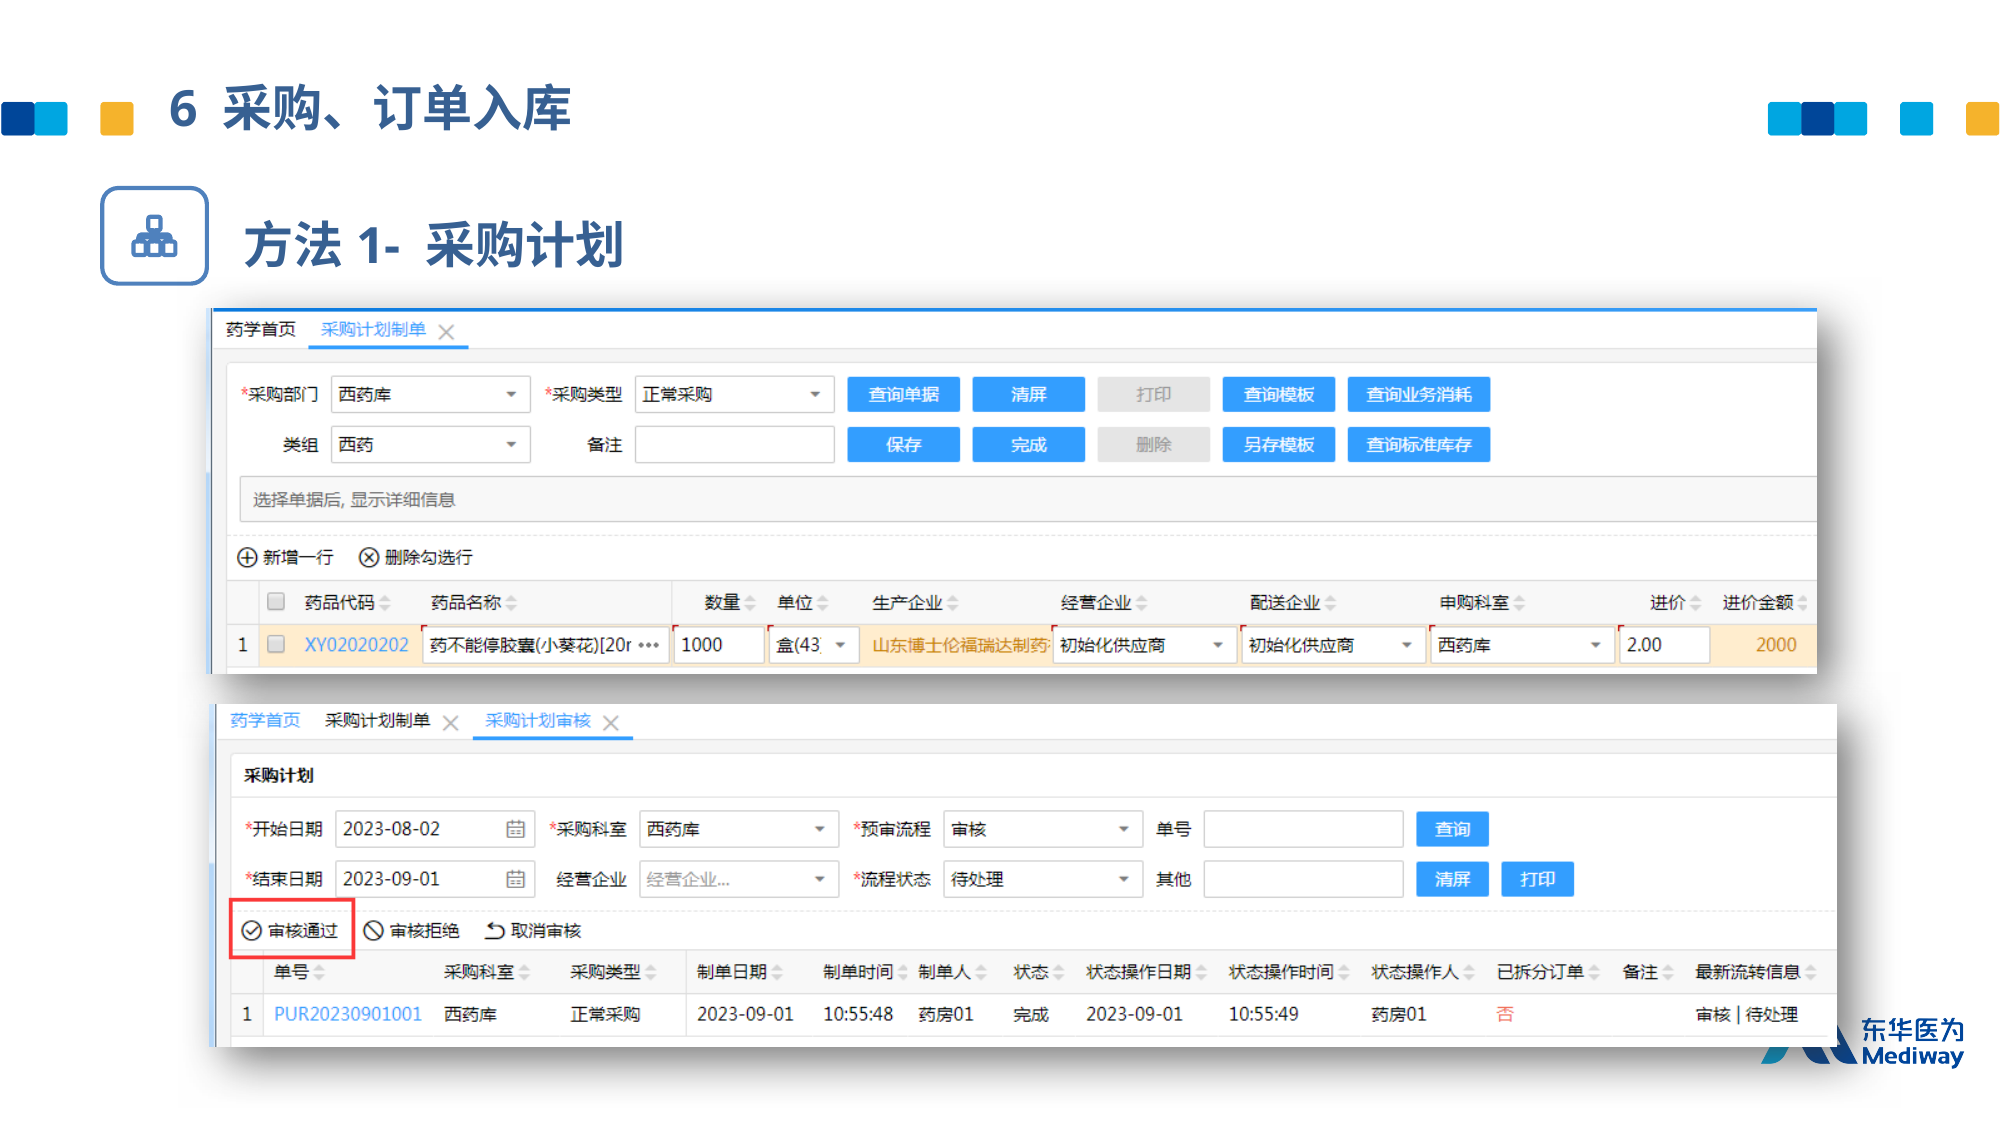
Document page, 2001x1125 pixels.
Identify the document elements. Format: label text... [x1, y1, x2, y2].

text_box [131, 214, 178, 258]
picture [206, 308, 1818, 674]
text_box 6 采购、订单入库 [154, 76, 1686, 163]
picture [1758, 1011, 1971, 1070]
text_box 方法1- 采购计划 [244, 201, 800, 274]
picture [1686, 81, 2001, 157]
picture [209, 703, 1837, 1047]
picture [0, 81, 154, 157]
text_box [100, 185, 209, 286]
